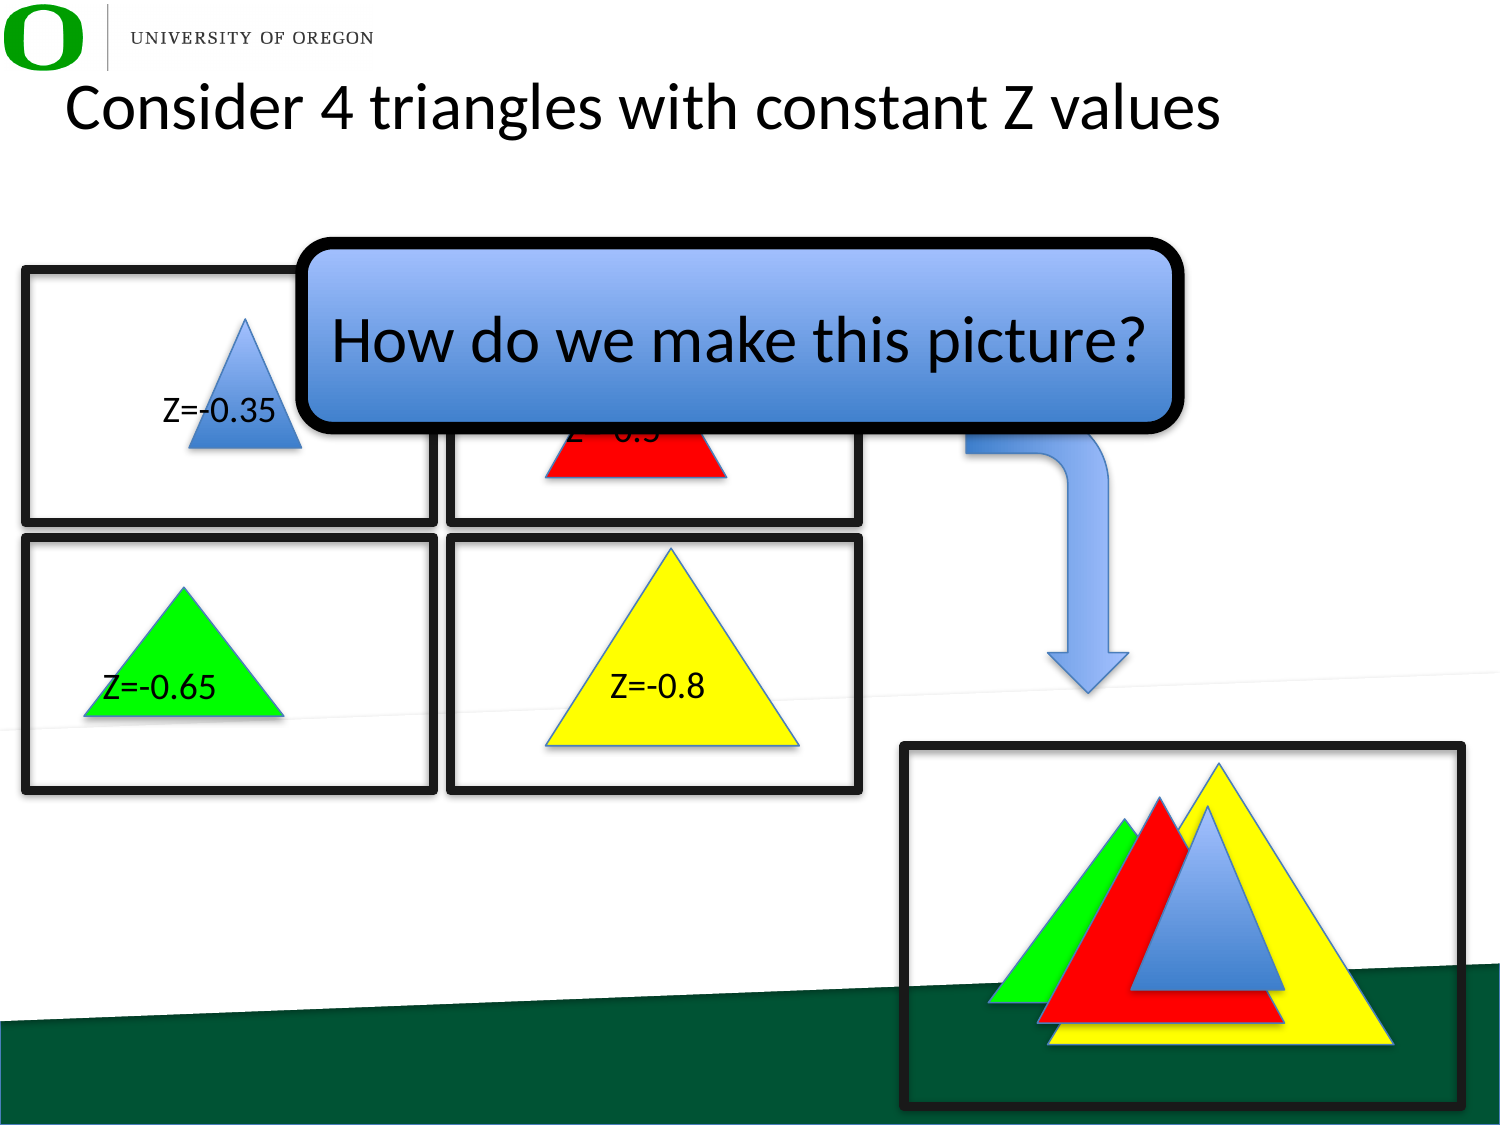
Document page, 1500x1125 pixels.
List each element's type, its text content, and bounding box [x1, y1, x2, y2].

text_box How do we make this picture? [301, 242, 1180, 429]
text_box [25, 268, 859, 791]
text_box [903, 745, 1462, 1107]
picture [4, 4, 373, 71]
text_box [965, 437, 1130, 694]
title Consider 4 triangles with constant Z values [48, 21, 1241, 184]
